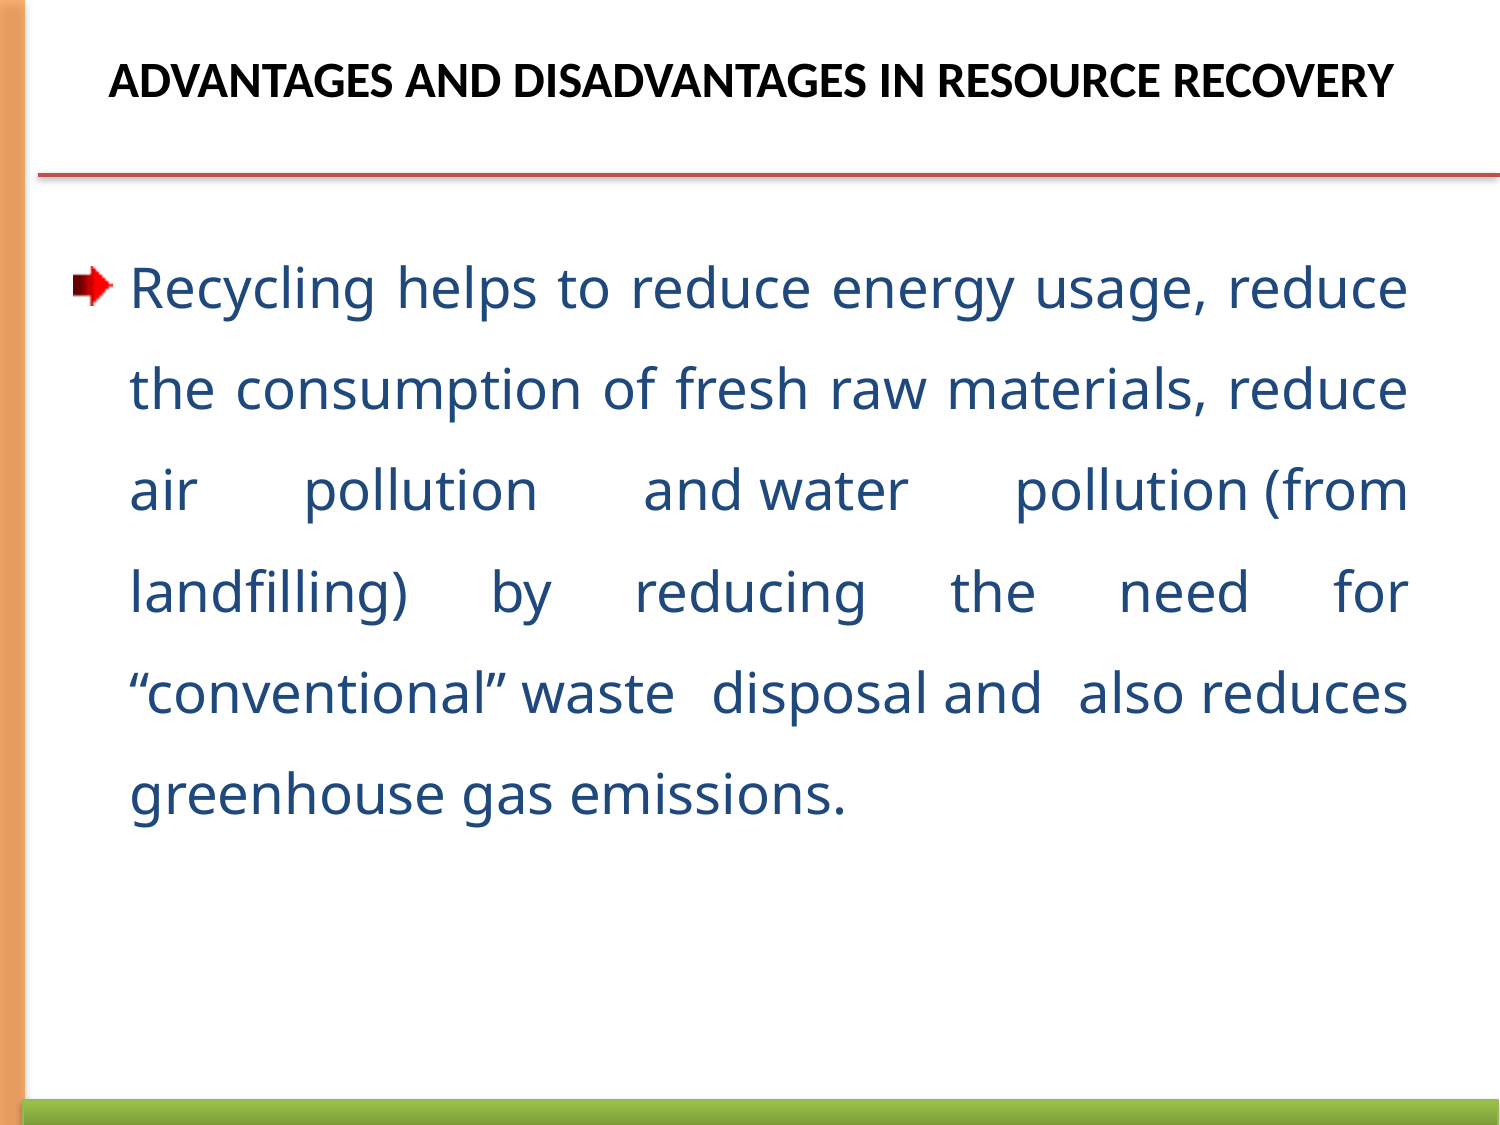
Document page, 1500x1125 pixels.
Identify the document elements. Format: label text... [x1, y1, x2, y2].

title ADVANTAGES AND DISADVANTAGES IN RESOURCE RECOVERY [82, 0, 1432, 141]
picture [73, 266, 113, 306]
list Recycling helps to reduce energy usage, reduce the consumption of fresh raw materials, reduce air pollution and water pollution (from landfilling) by reducing the need for “conventional” waste disposal and also reduces greenhouse gas emissions. [58, 210, 1425, 1005]
